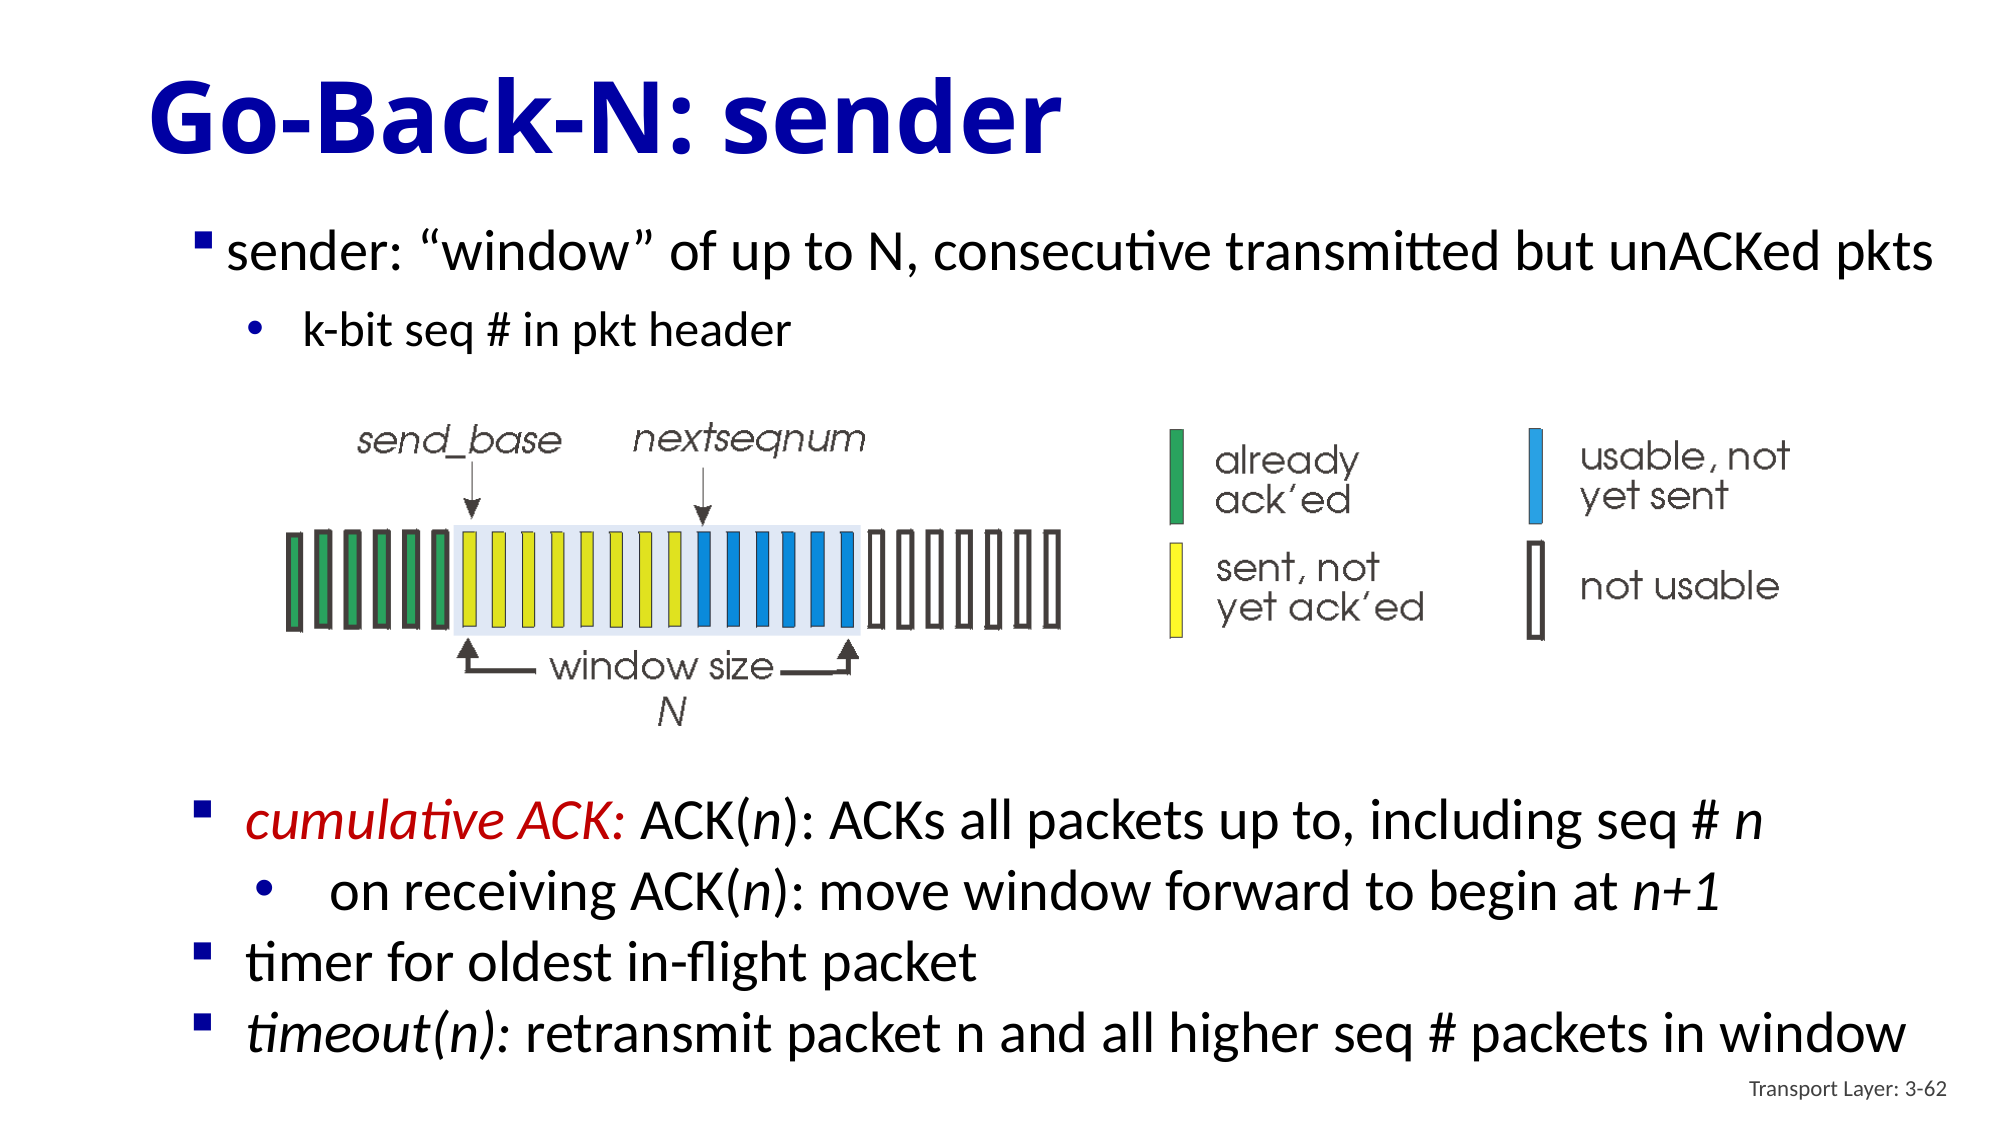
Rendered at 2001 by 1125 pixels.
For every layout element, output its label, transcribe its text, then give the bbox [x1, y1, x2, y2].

slide_number Transport Layer: 3-62 [1512, 1056, 1963, 1117]
title Go-Back-N: sender [131, 47, 1952, 195]
text_box cumulative ACK: ACK(n): ACKs all packets up to, including seq # n on receiving ACK(n): move window forward to begin at n+1 timer for oldest in-flight packet timeout(n): retransmit packet n and all higher seq # packets in window [173, 784, 2000, 1111]
picture [286, 422, 1790, 726]
text_box sender: “window” of up to N, consecutive transmitted but unACKed pkts k-bit seq # in pkt header [153, 212, 1972, 442]
